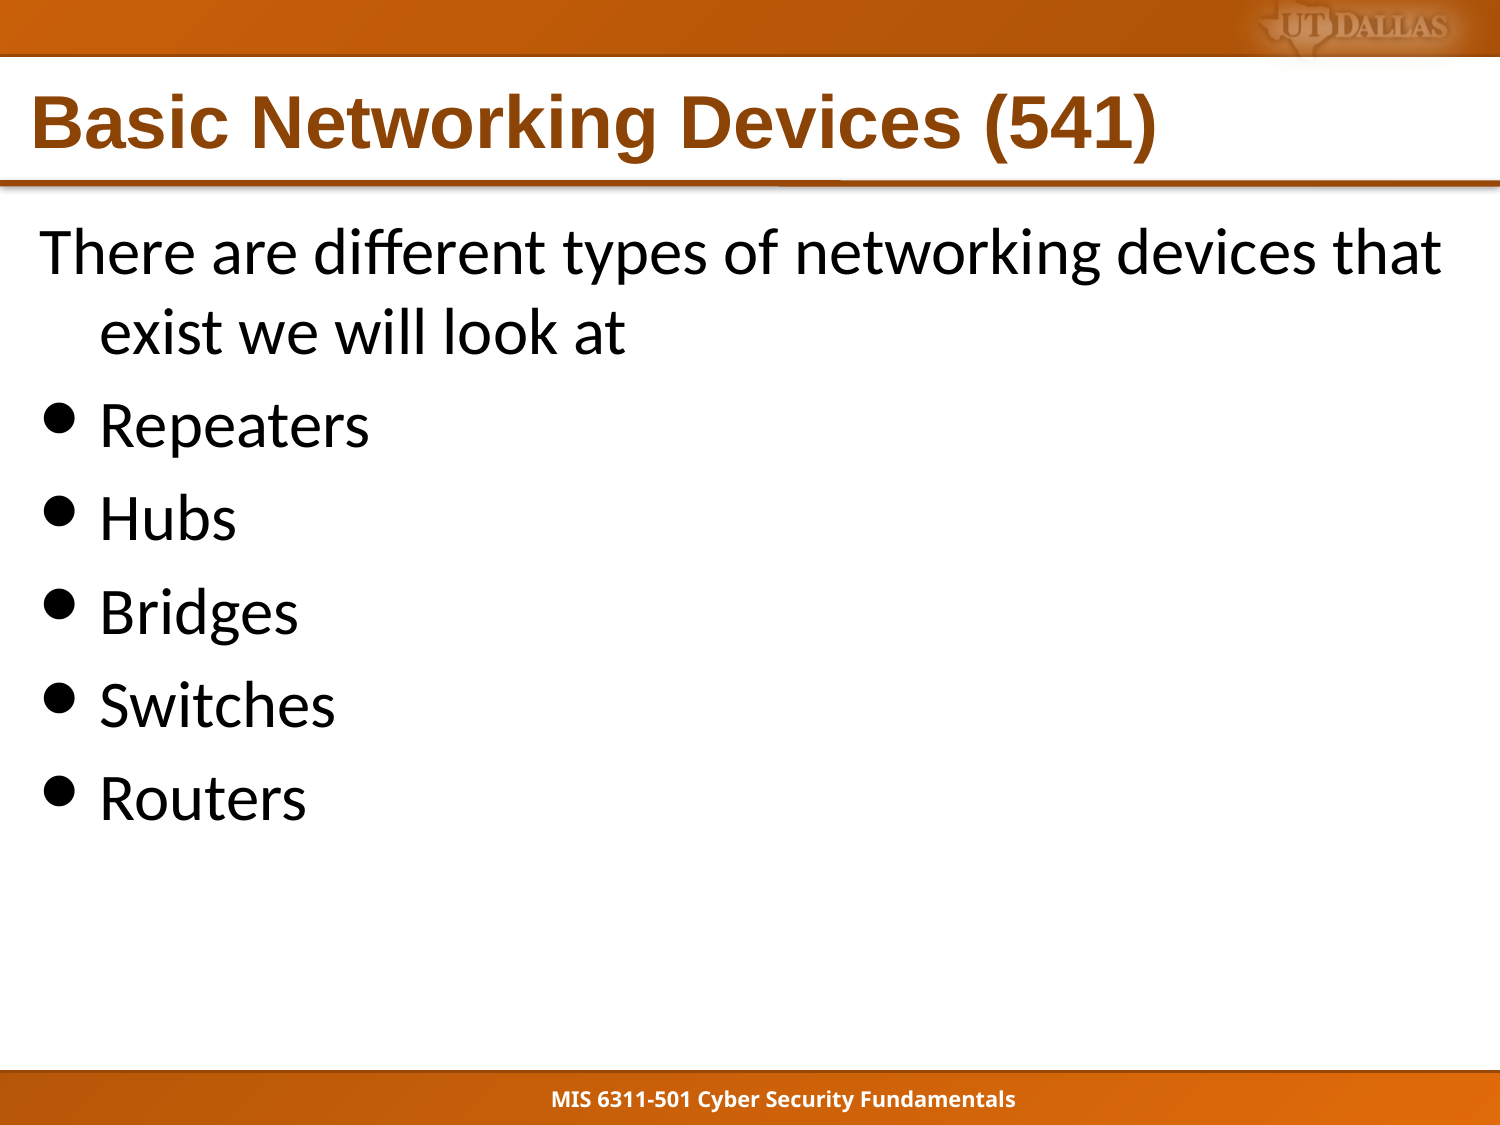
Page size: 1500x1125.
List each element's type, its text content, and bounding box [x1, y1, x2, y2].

picture [1218, 0, 1500, 62]
list There are different types of networking devices that exist we will look at Repeaters Hubs Bridges Switches Routers [24, 199, 1500, 1077]
title Basic Networking Devices (541) [0, 62, 1500, 176]
